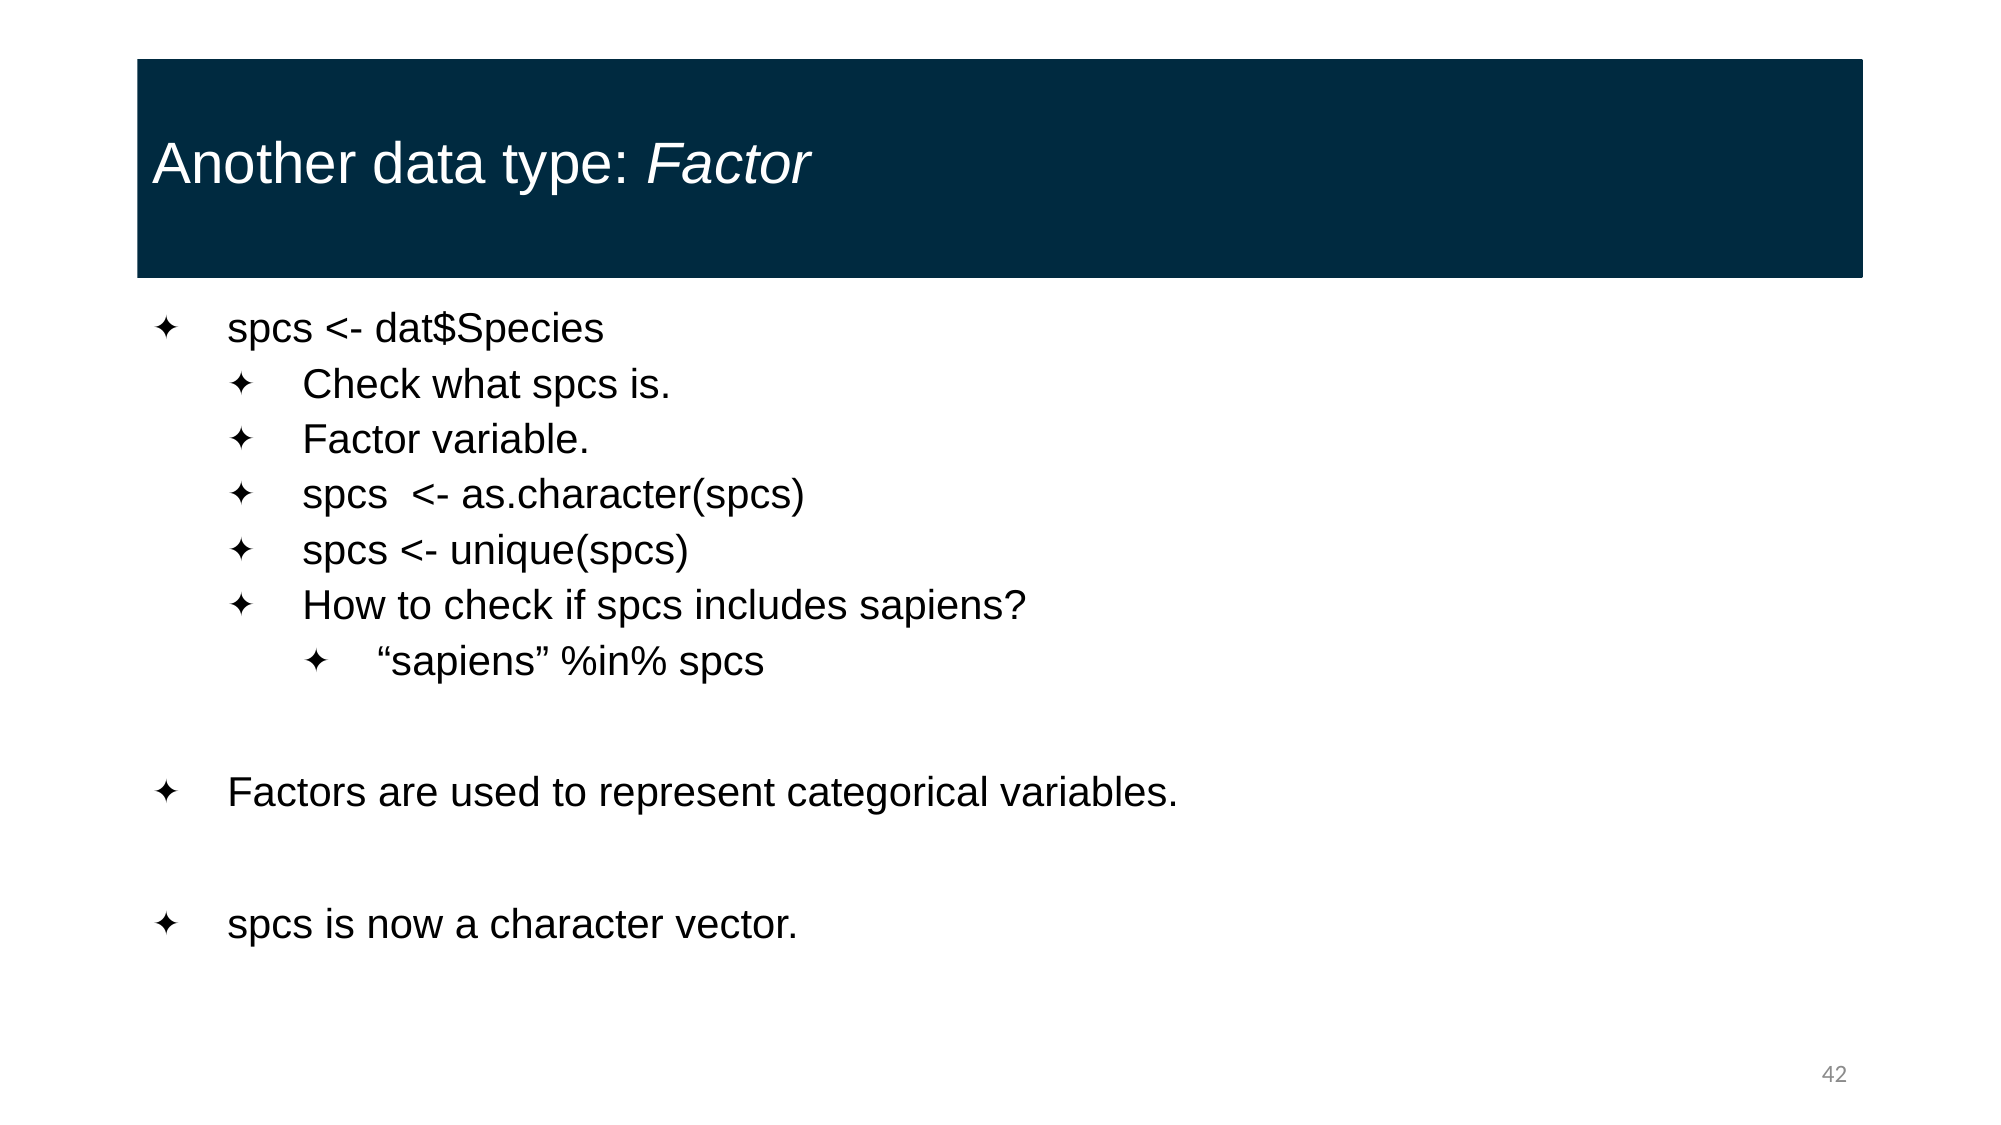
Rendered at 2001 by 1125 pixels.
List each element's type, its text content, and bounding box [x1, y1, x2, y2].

list spcs <- dat$Species Check what spcs is. Factor variable. spcs <- as.character(spcs) spcs <- unique(spcs) How to check if spcs includes sapiens? “sapiens” %in% spcs Factors are used to represent categorical variables. spcs is now a character vector. [137, 299, 1863, 1014]
slide_number 42 [1412, 1042, 1863, 1103]
title Another data type: Factor [137, 59, 1863, 278]
